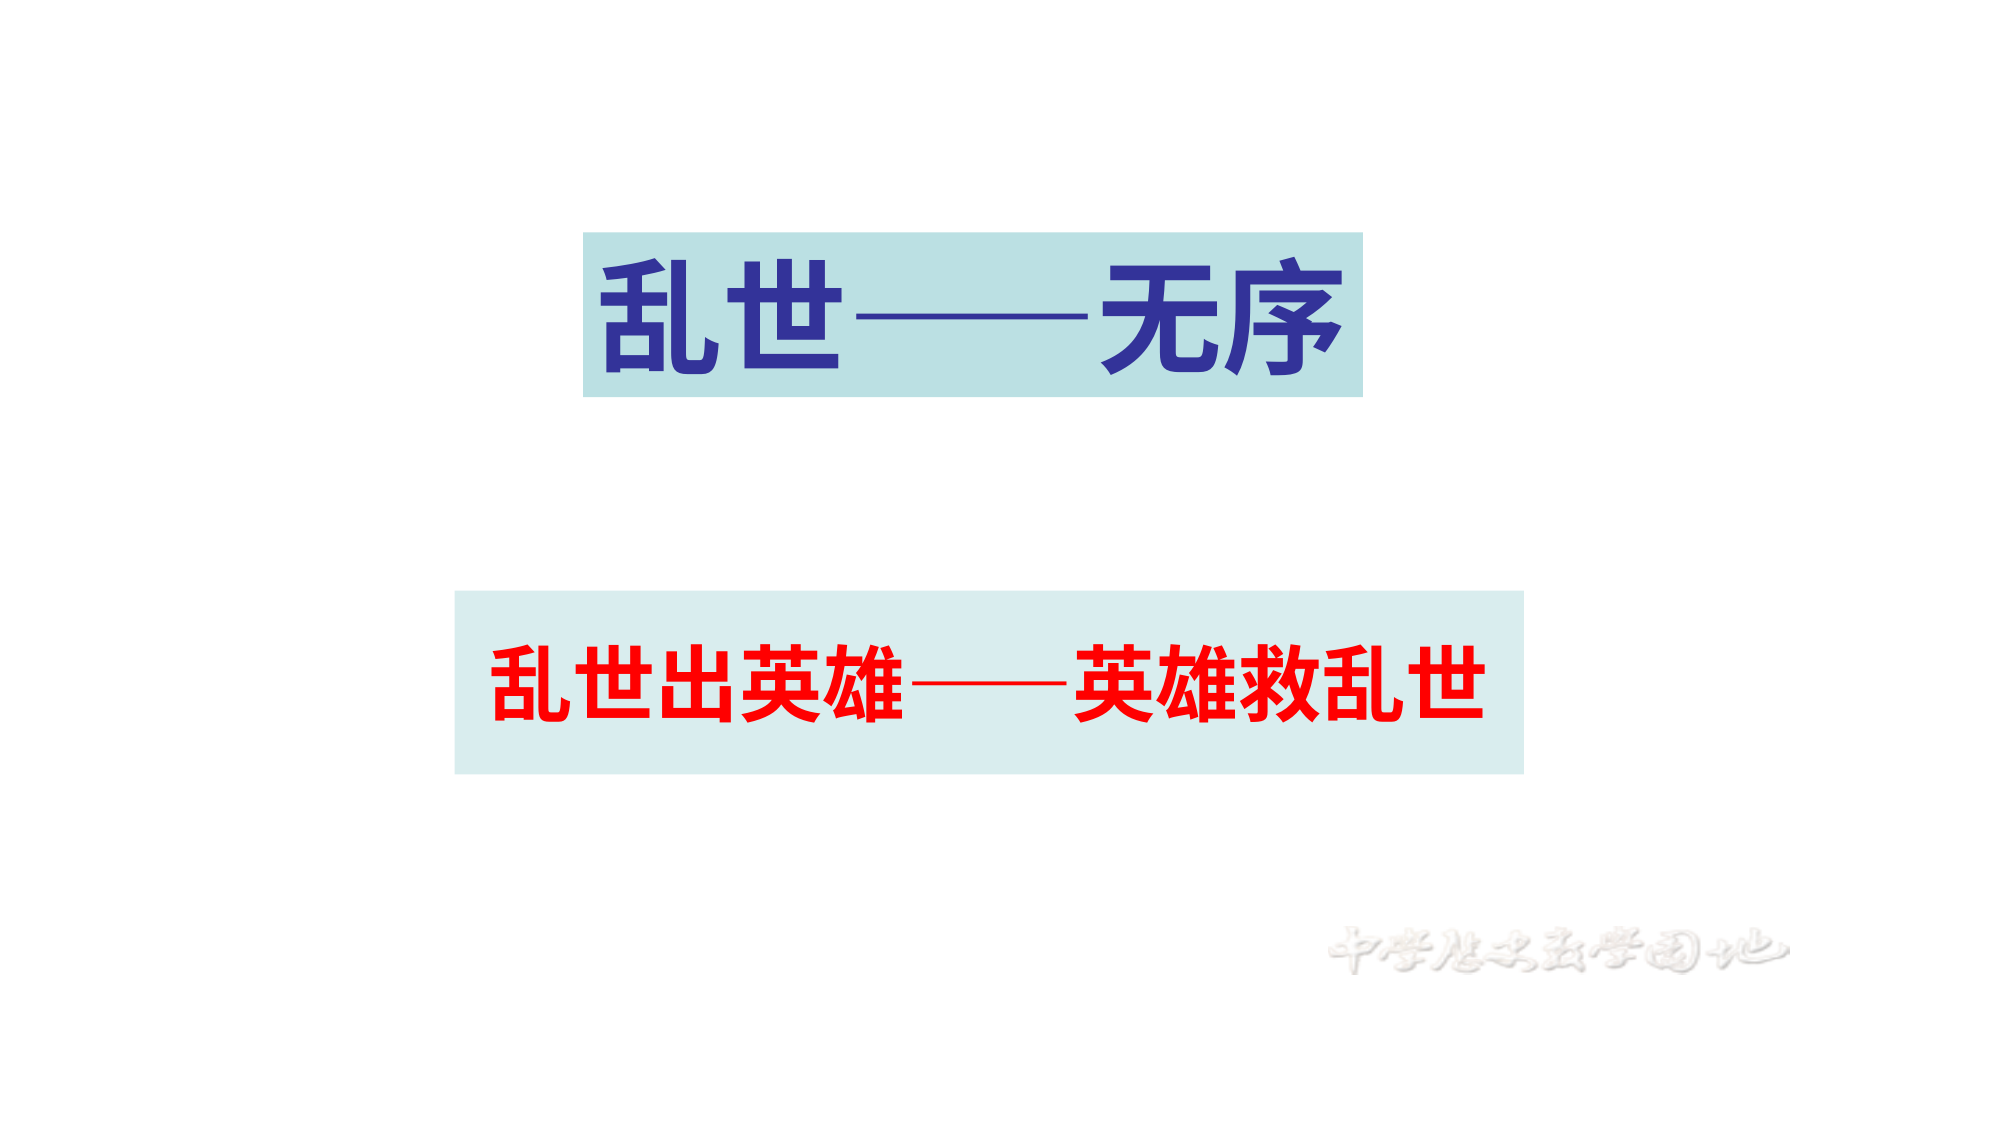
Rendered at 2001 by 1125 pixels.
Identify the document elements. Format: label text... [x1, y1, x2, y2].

title 乱世出英雄——英雄救乱世 [454, 590, 1525, 775]
text_box 乱世——无序 [583, 232, 1363, 398]
picture [1328, 926, 1790, 975]
